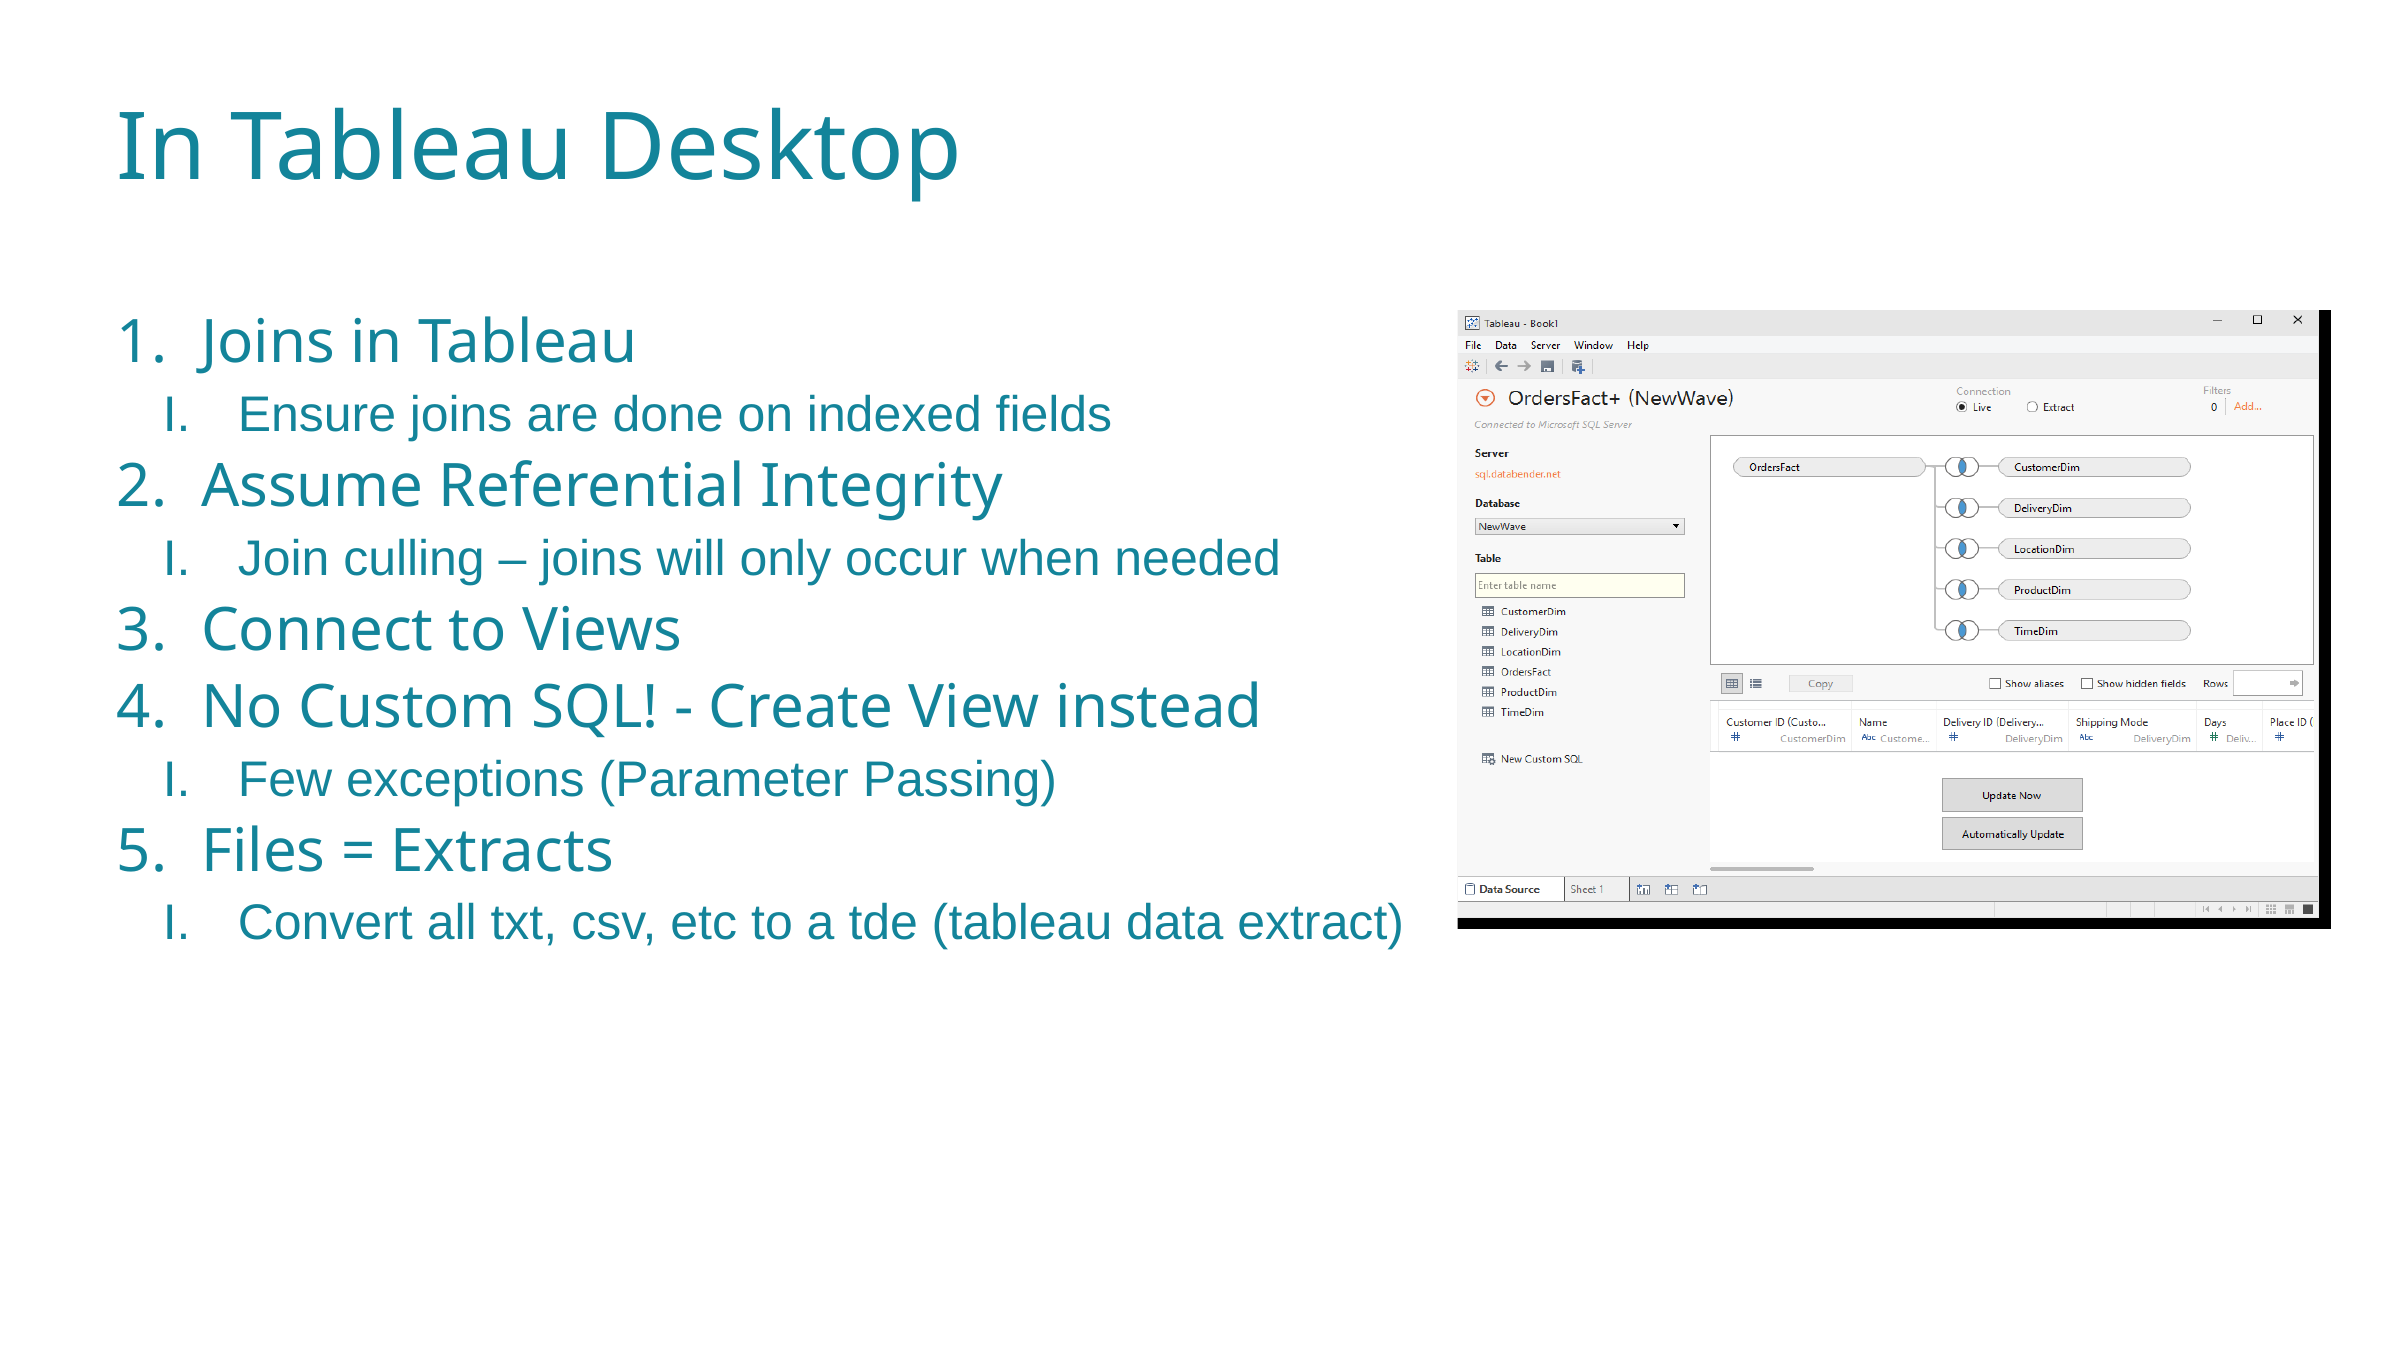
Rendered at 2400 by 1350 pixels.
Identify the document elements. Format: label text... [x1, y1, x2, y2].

list In Tableau Desktop [116, 98, 2294, 201]
picture [1457, 310, 2332, 929]
list Joins in Tableau Ensure joins are done on indexed fields Assume Referential Integrity Join culling – joins will only occur when needed Connect to Views No Custom SQL! - Create View instead Few exceptions (Parameter Passing) Files = Extracts Convert all txt, csv, etc to a tde (tableau data extract) [115, 310, 2294, 957]
